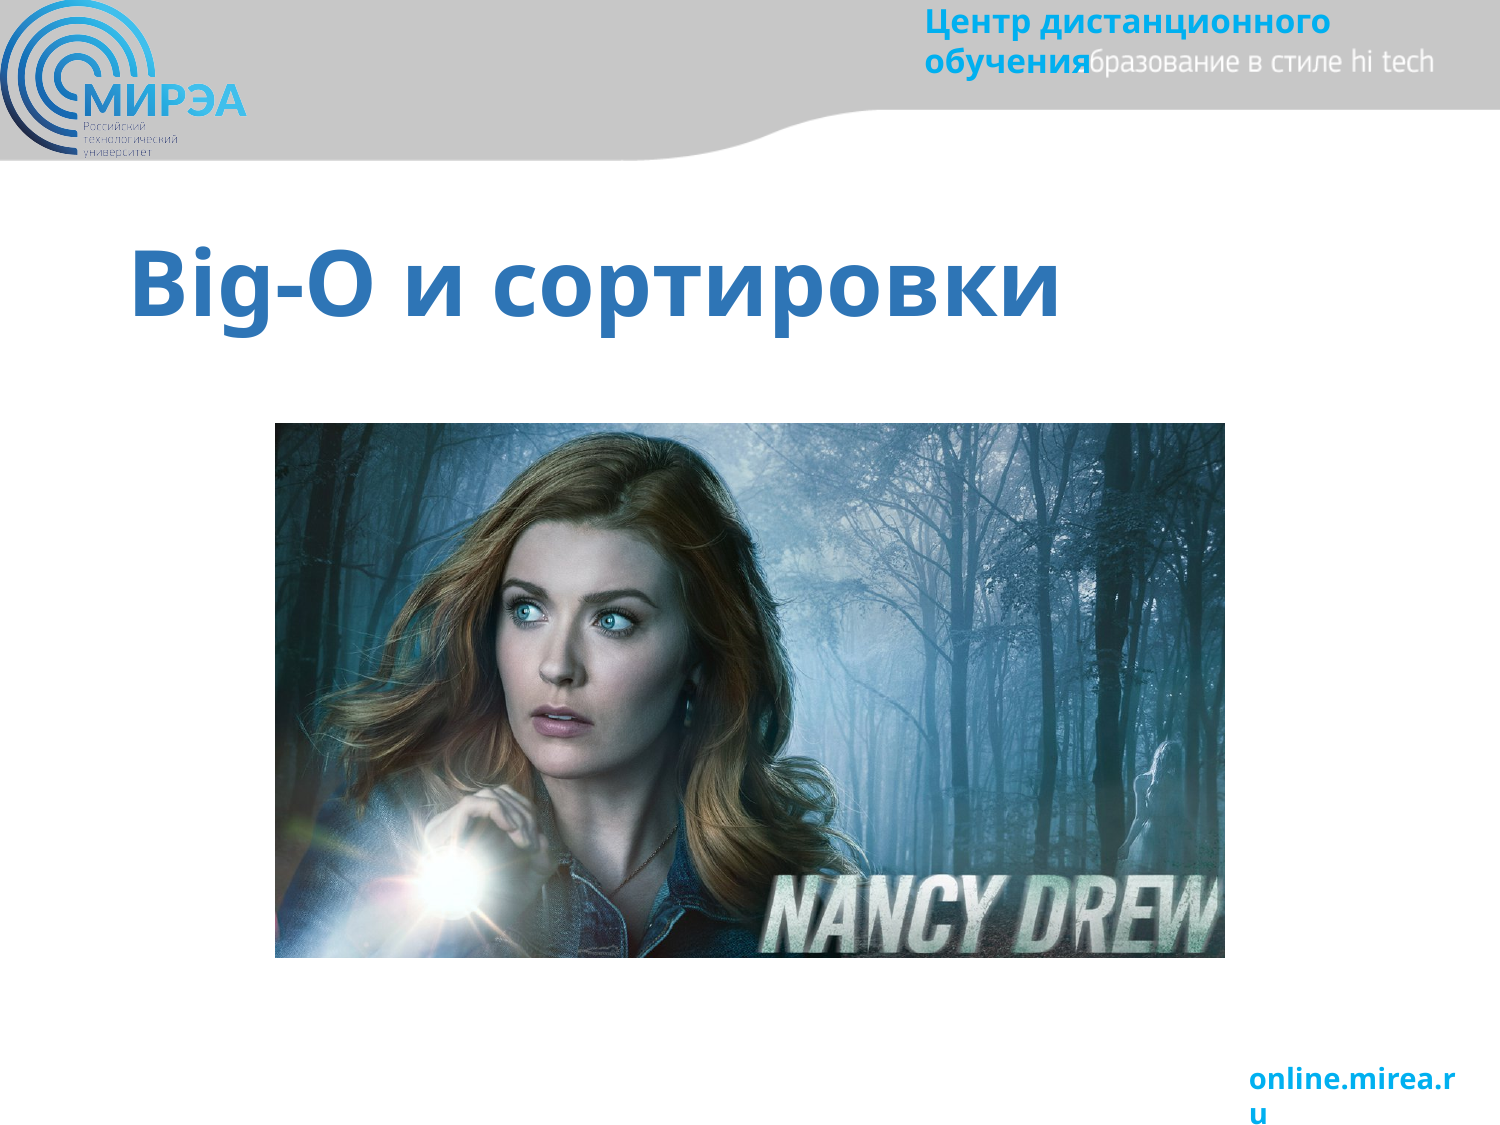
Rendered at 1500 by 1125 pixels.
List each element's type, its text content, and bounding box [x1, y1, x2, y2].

title Big-O и сортировки [112, 160, 1388, 352]
picture [275, 423, 1225, 958]
picture [0, 0, 247, 159]
